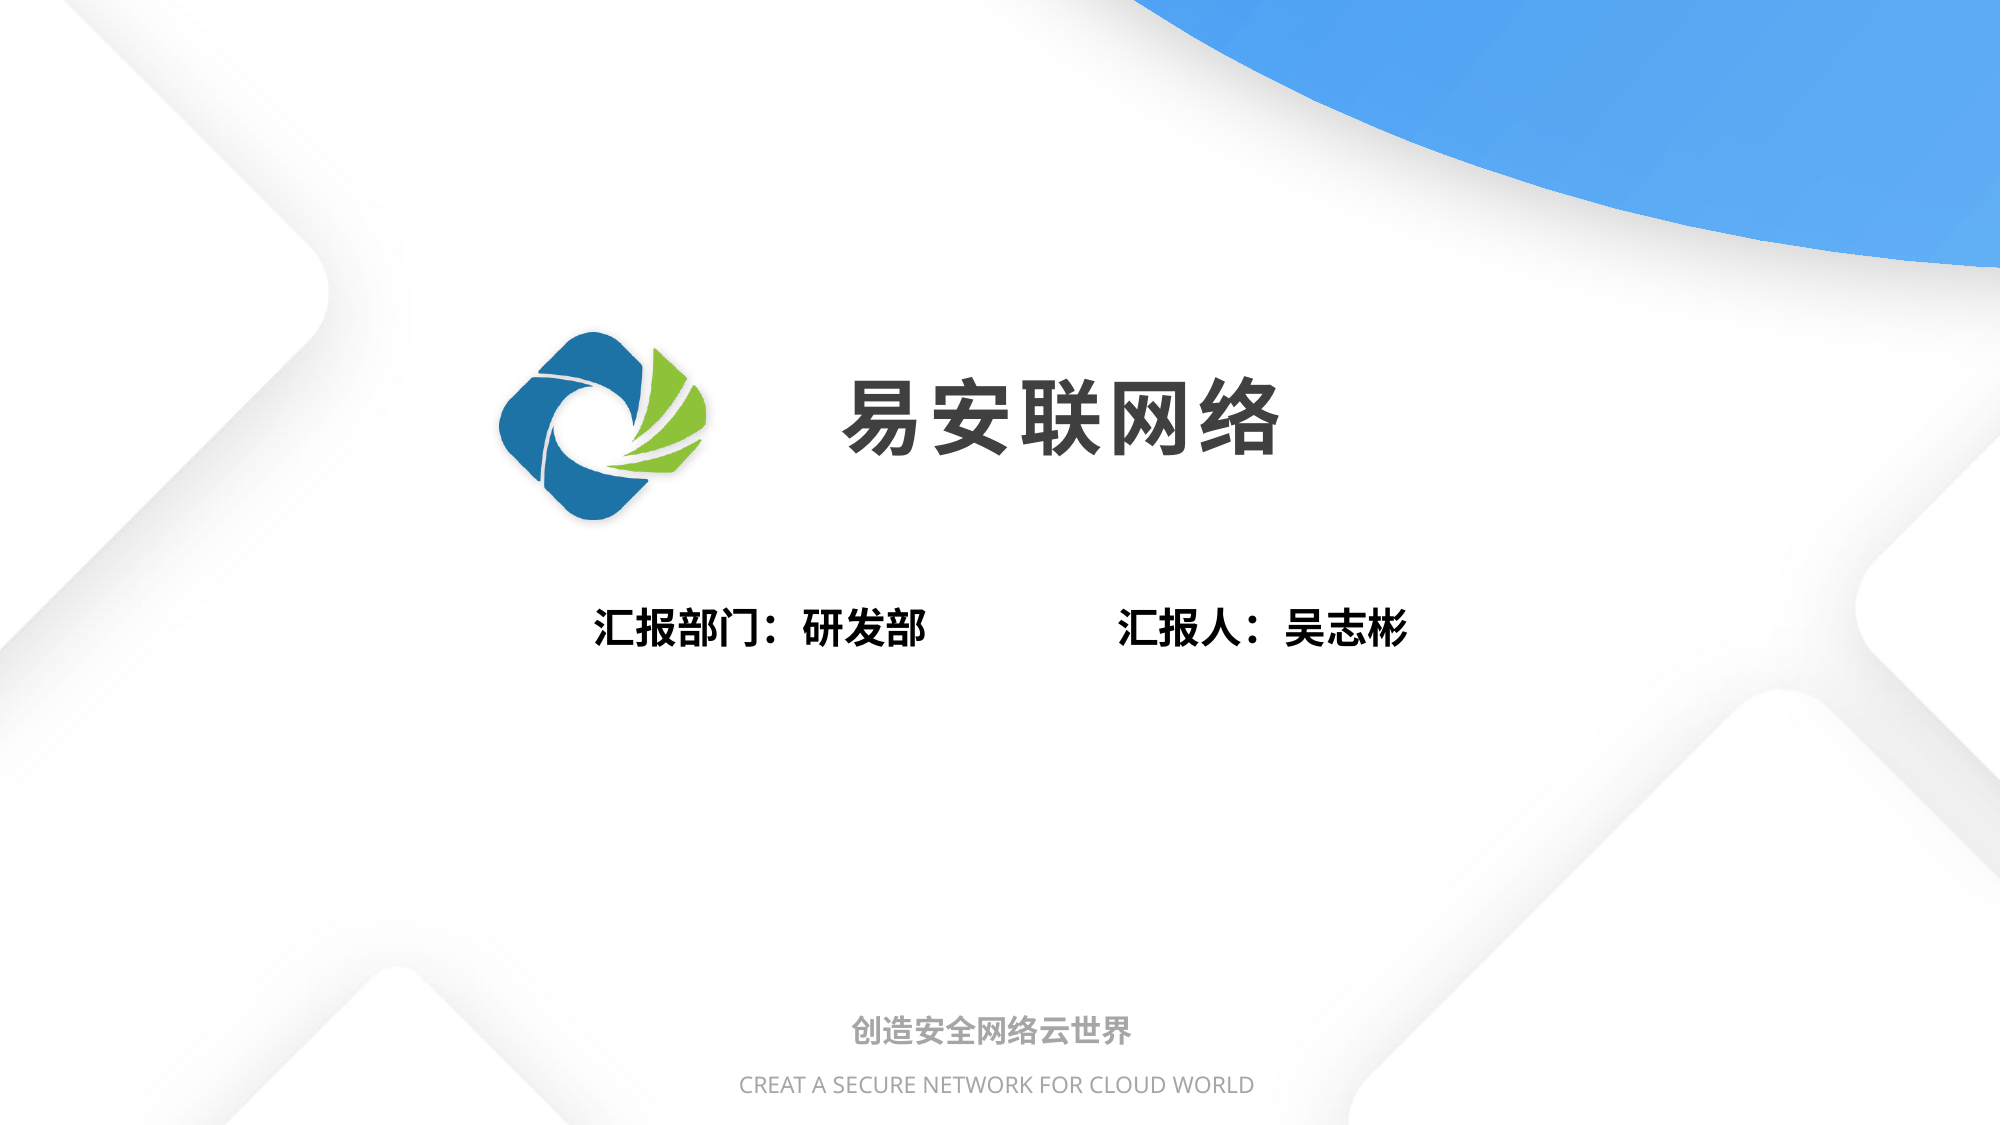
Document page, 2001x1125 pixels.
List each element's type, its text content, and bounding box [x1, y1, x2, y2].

subtitle 汇报部门：研发部 汇报人：吴志彬 [527, 583, 1477, 676]
picture [0, 0, 2000, 1125]
title 易安联网络 [706, 362, 1606, 482]
list CREAT A SECURE NETWORK FOR CLOUD WORLD [644, 1065, 1350, 1107]
list 创造安全网络云世界 [755, 1011, 1230, 1053]
text_box [1131, 0, 2000, 269]
